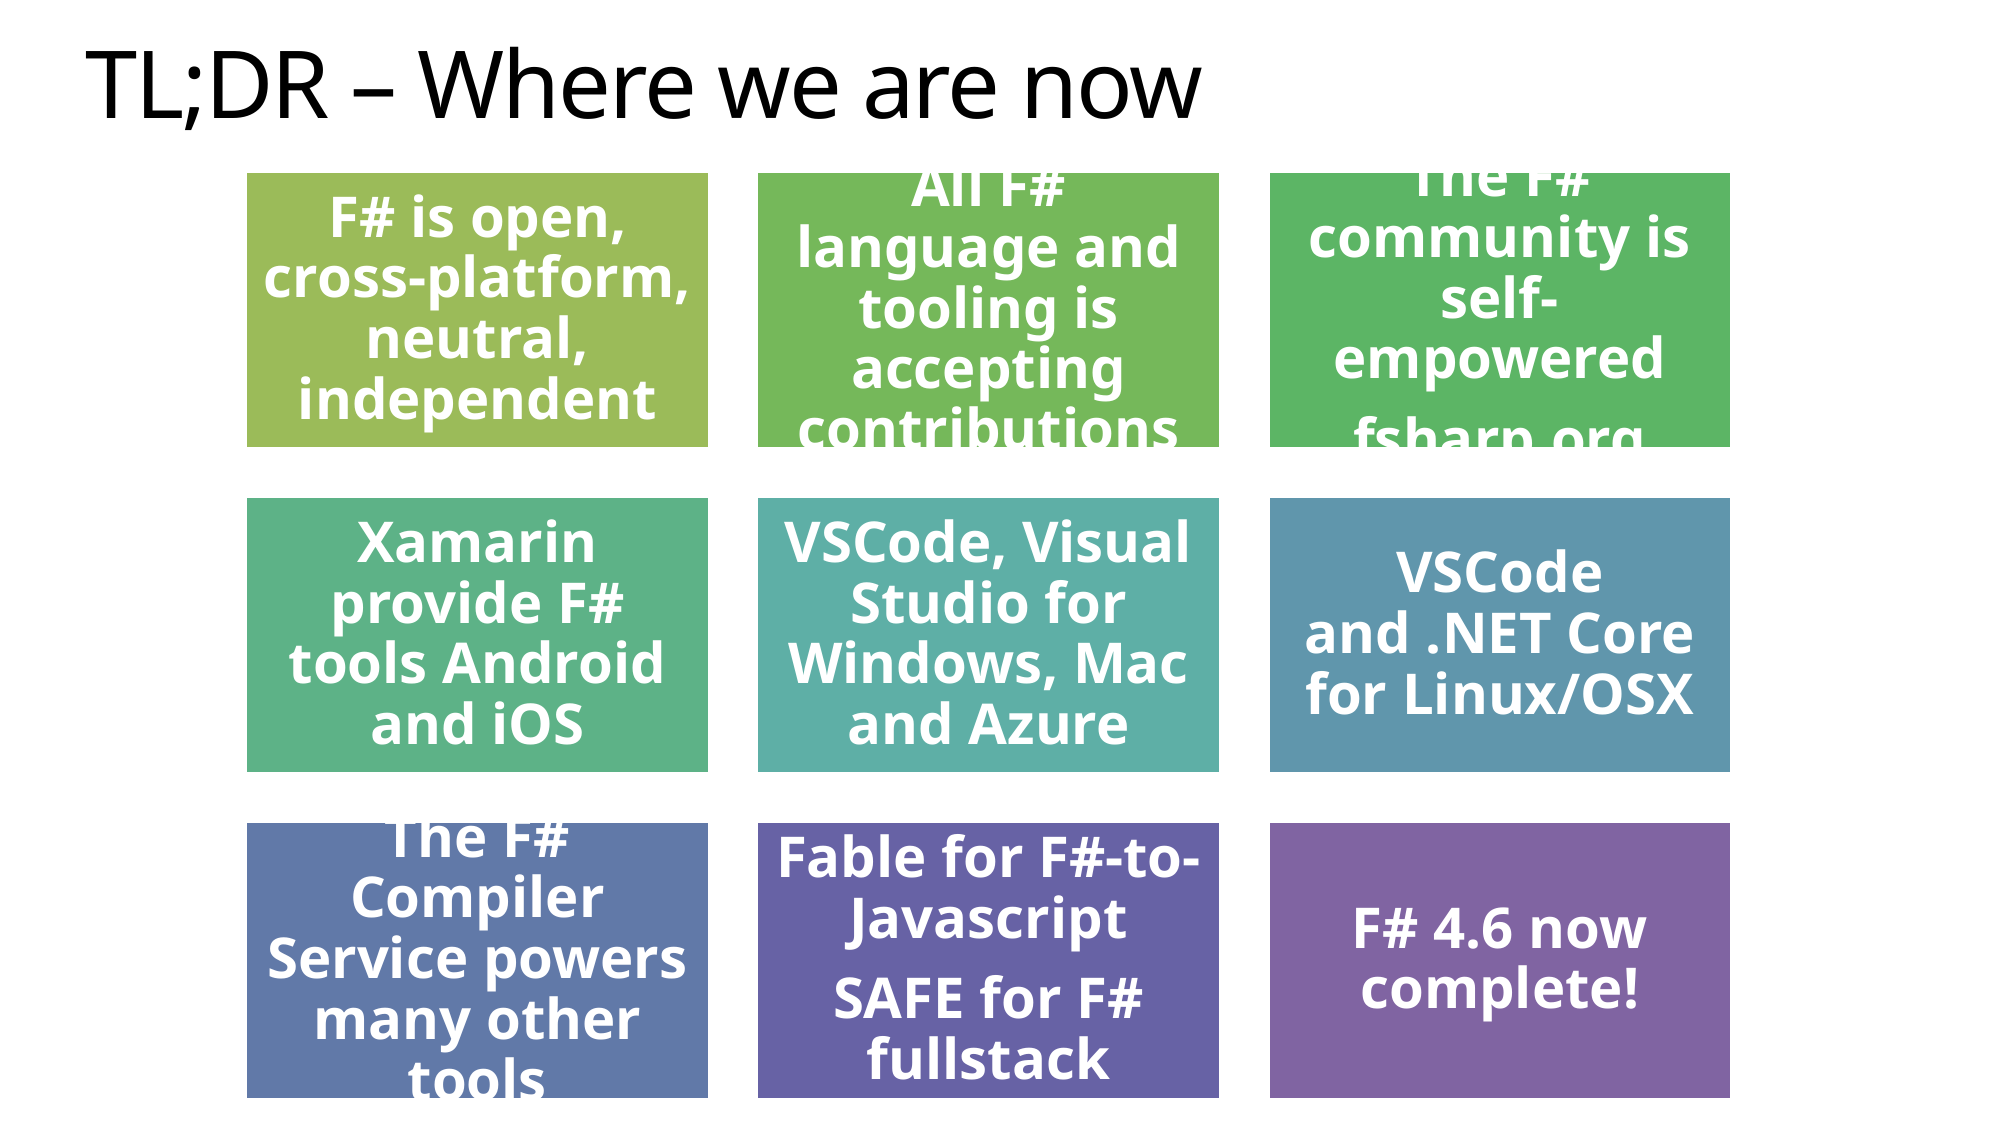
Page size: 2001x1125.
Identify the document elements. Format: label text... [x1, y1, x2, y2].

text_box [151, 170, 1826, 1101]
title TL;DR – Where we are now [85, 37, 1915, 140]
